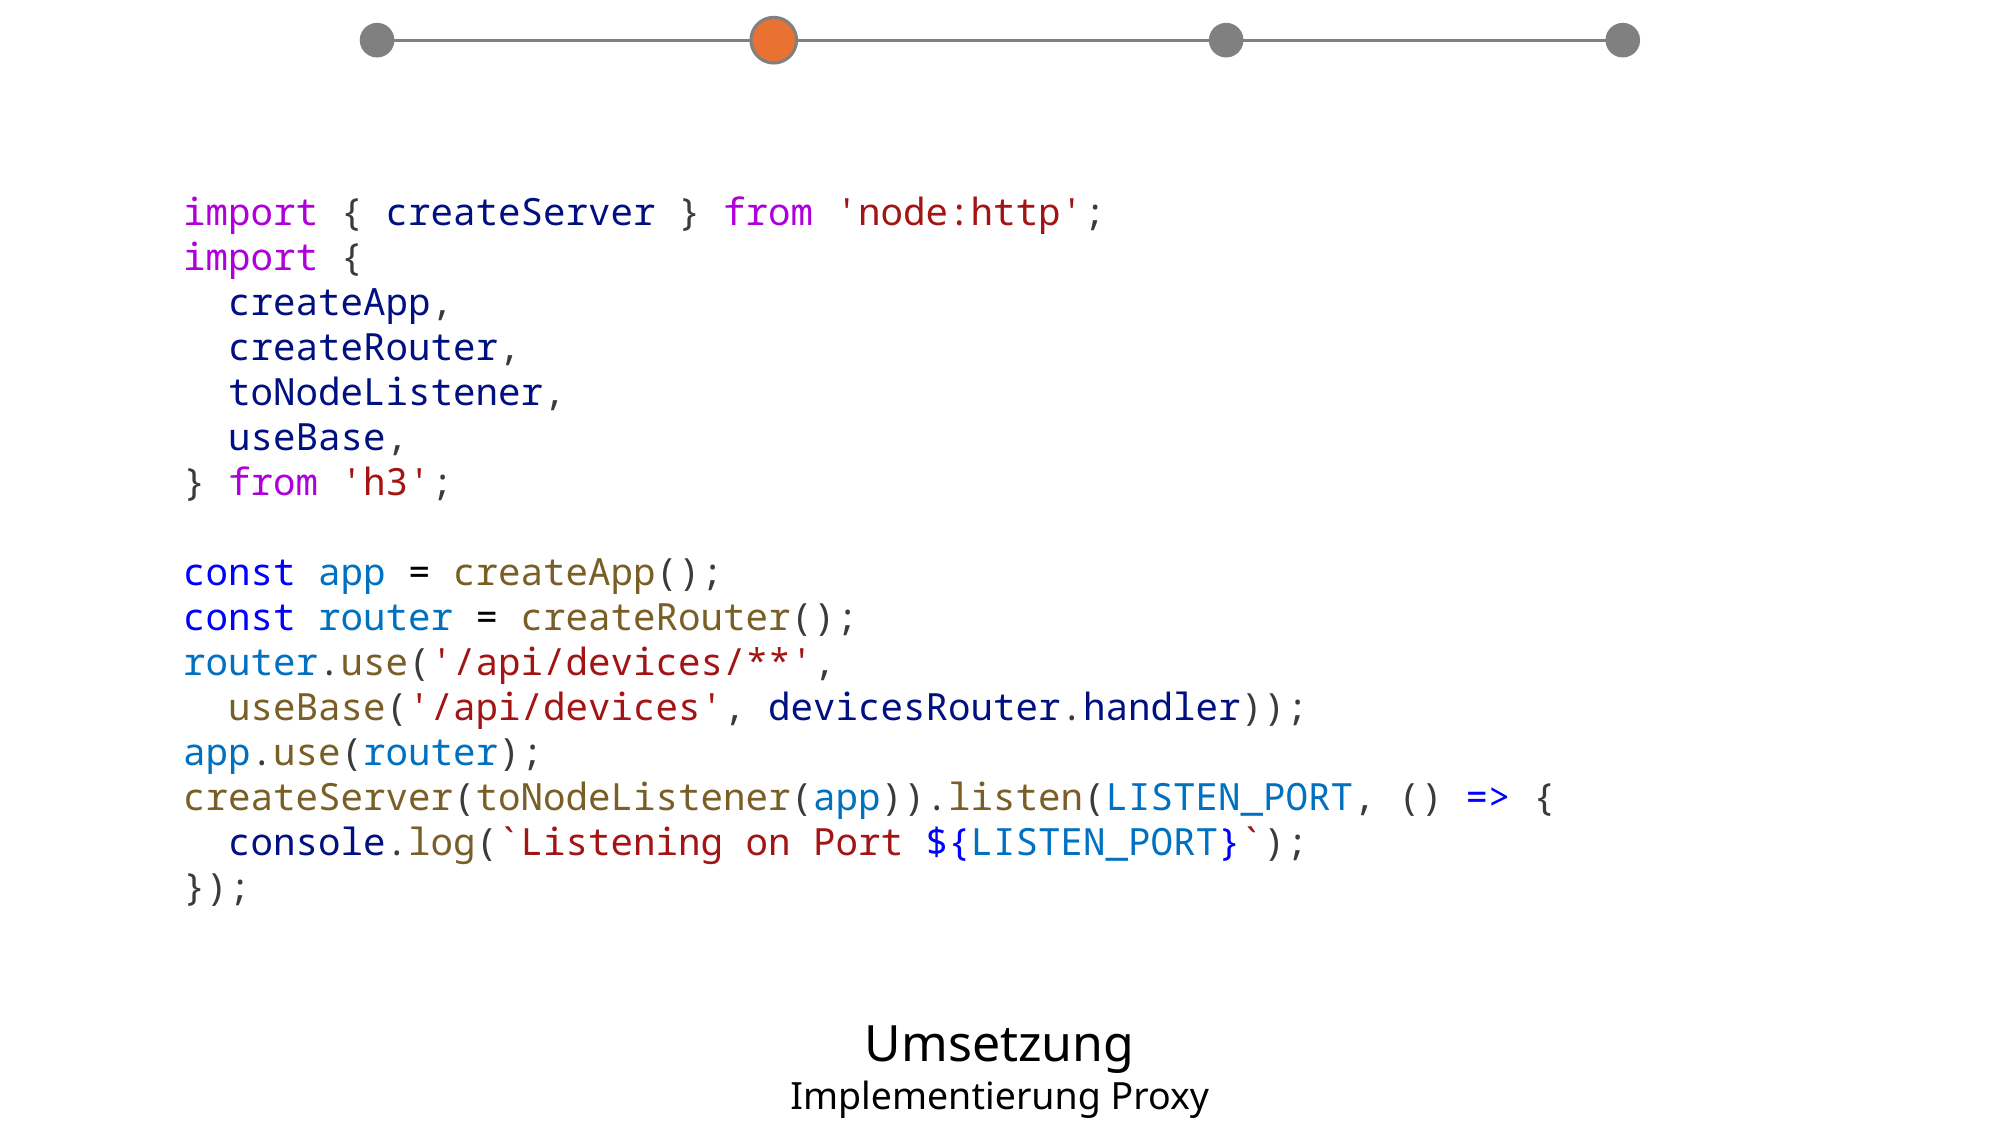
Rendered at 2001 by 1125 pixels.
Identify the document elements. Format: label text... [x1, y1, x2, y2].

text_box [756, 15, 792, 23]
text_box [360, 23, 1640, 57]
text_box import { createServer } from 'node:http'; import { createApp, createRouter, toNodeListener, useBase, } from 'h3'; const app = createApp(); const router = createRouter(); router.use('/api/devices/**', useBase('/api/devices', devicesRouter.handler)); app.use(router); createServer(toNodeListener(app)).listen(LISTEN_PORT, () => { console.log(`Listening on Port ${LISTEN_PORT}`); }); [168, 180, 1571, 916]
text_box Umsetzung [760, 1003, 1240, 1064]
text_box [756, 57, 792, 65]
text_box Implementierung Proxy [760, 1064, 1240, 1125]
